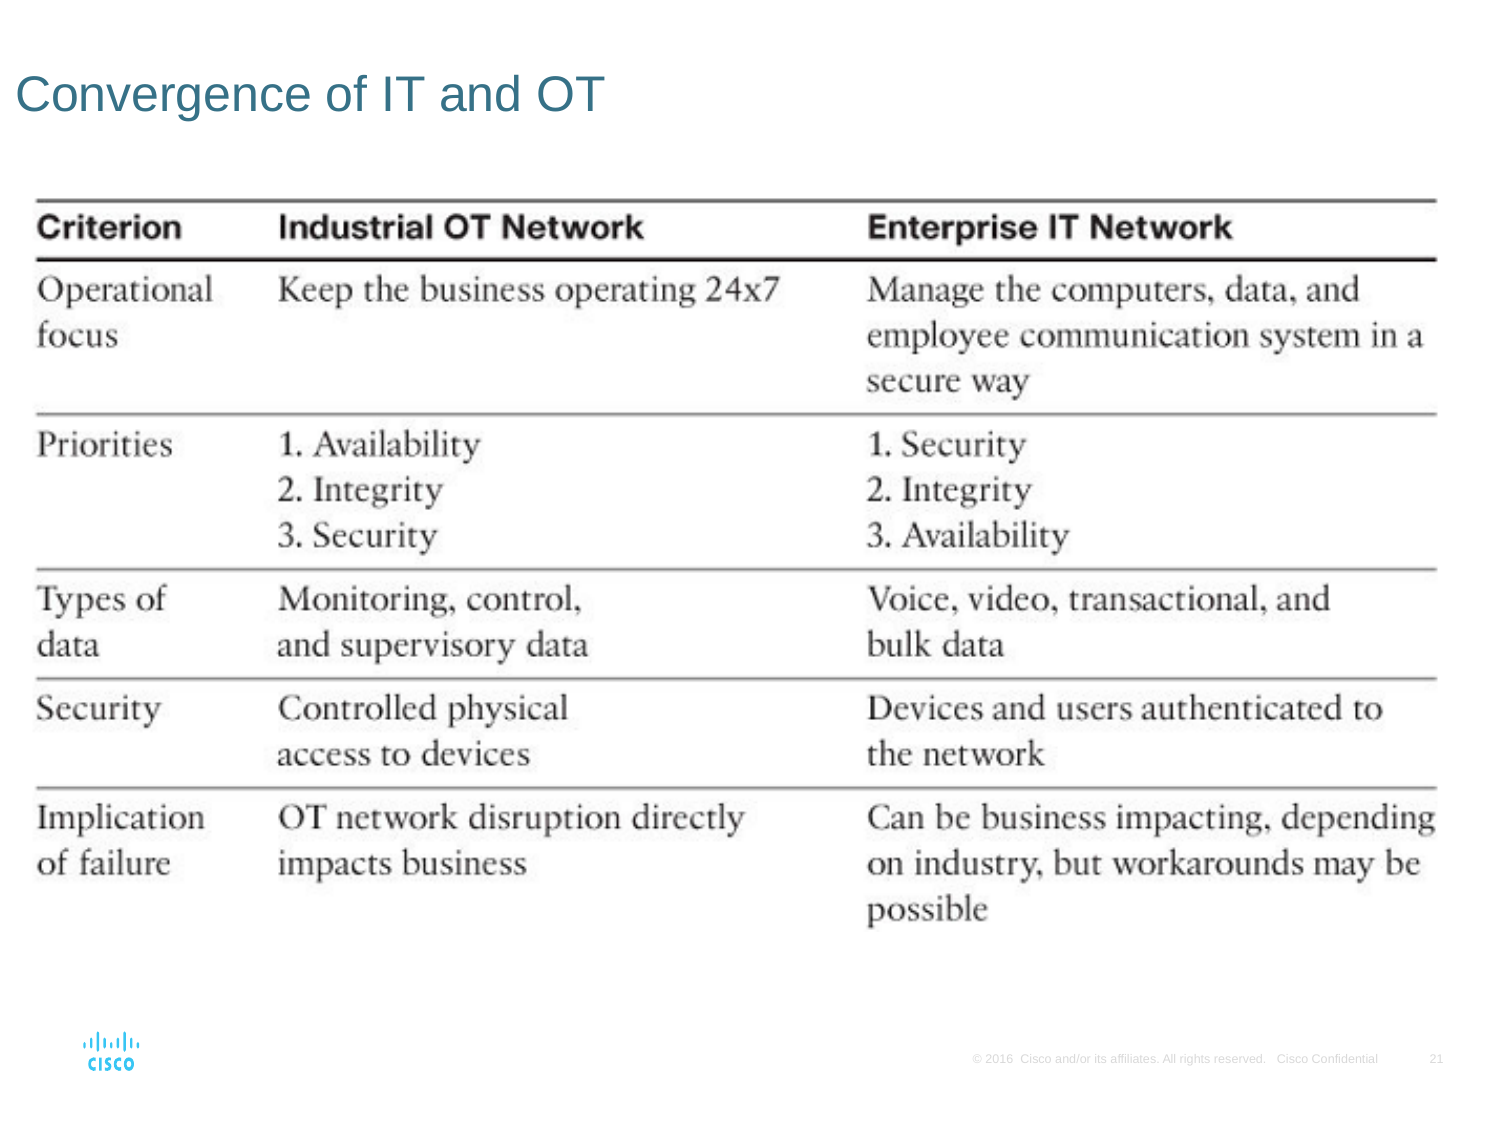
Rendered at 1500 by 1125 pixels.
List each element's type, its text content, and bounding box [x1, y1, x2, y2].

picture [23, 174, 1461, 932]
title Convergence of IT and OT [0, 9, 1500, 175]
